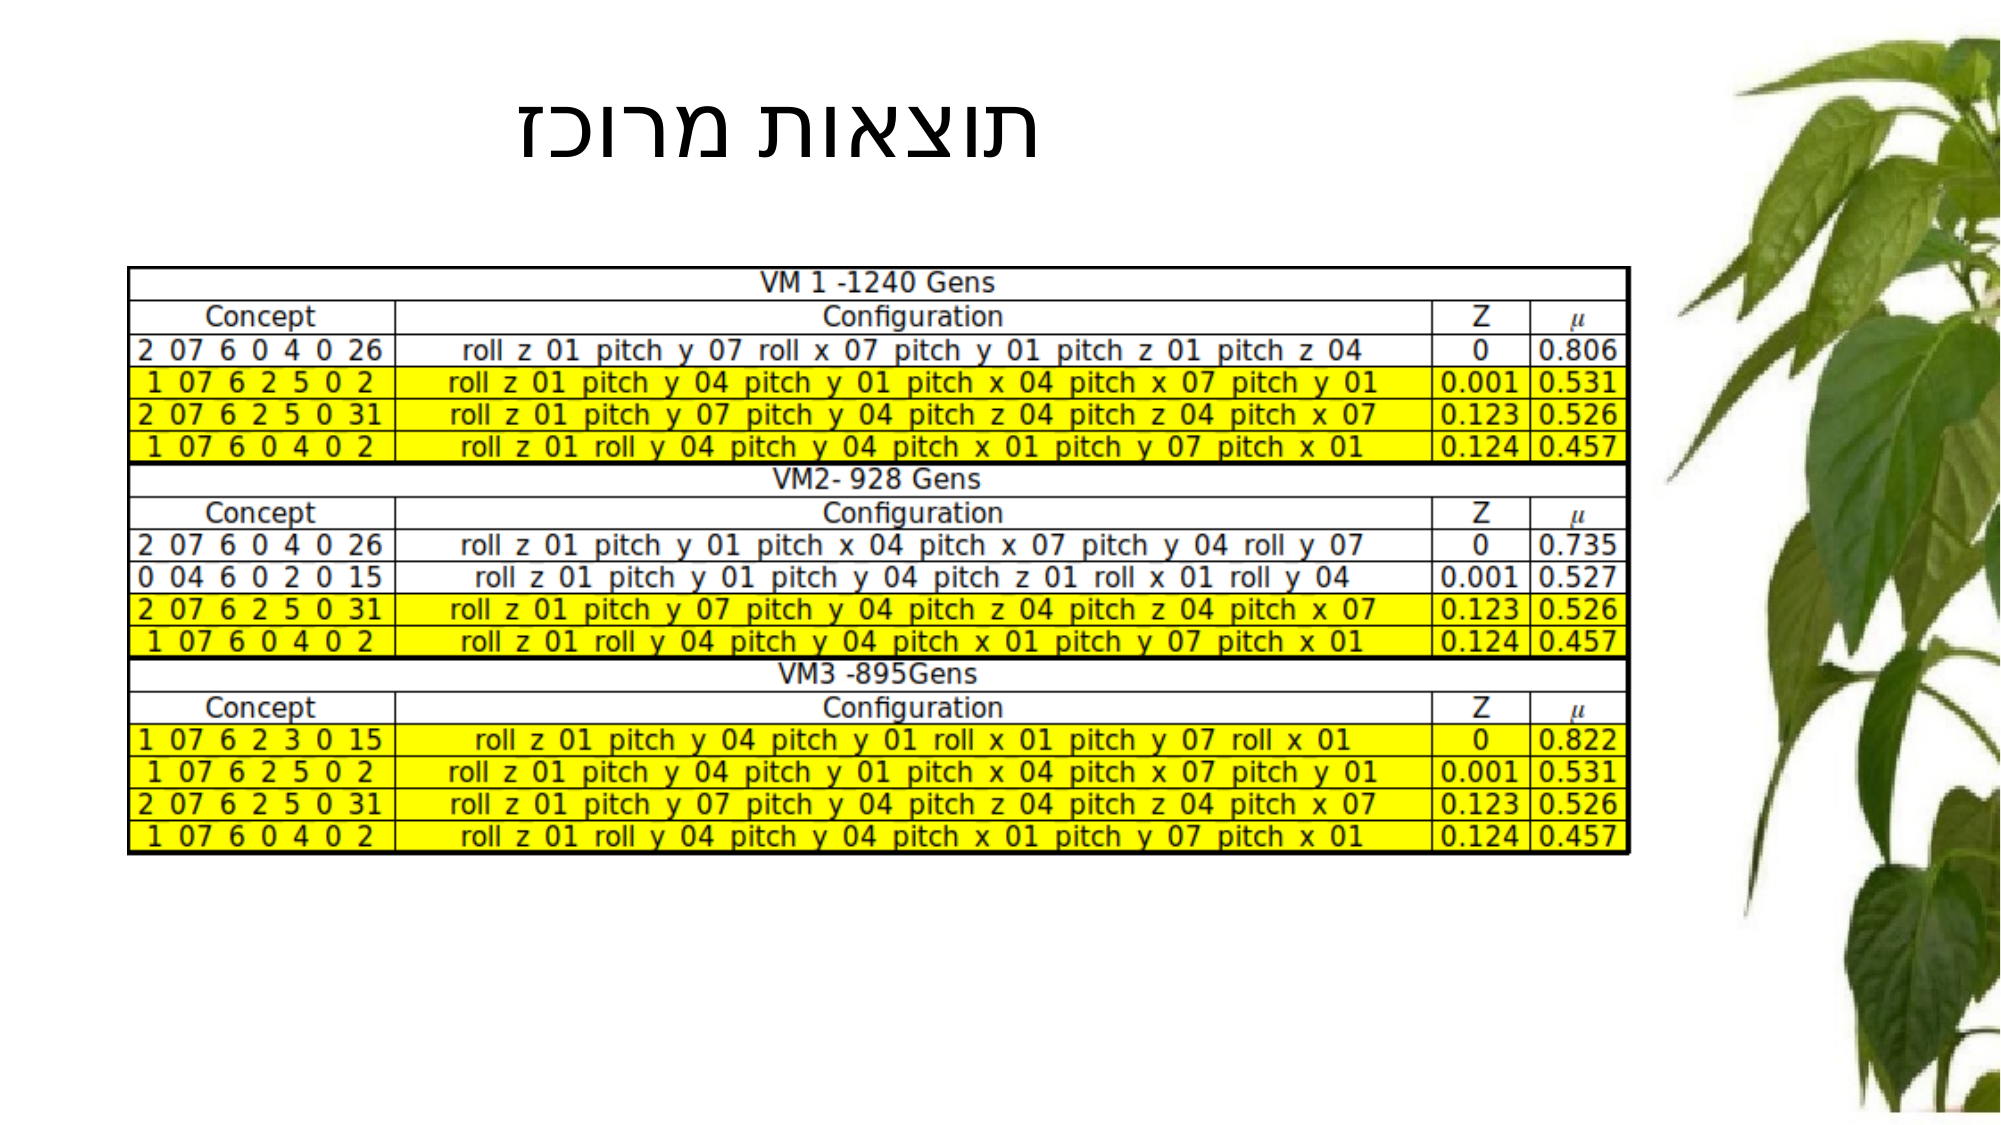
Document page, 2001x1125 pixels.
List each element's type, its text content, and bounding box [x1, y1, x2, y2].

text_box תוצאות מרוכז [500, 58, 1065, 180]
picture [0, 0, 2001, 1125]
